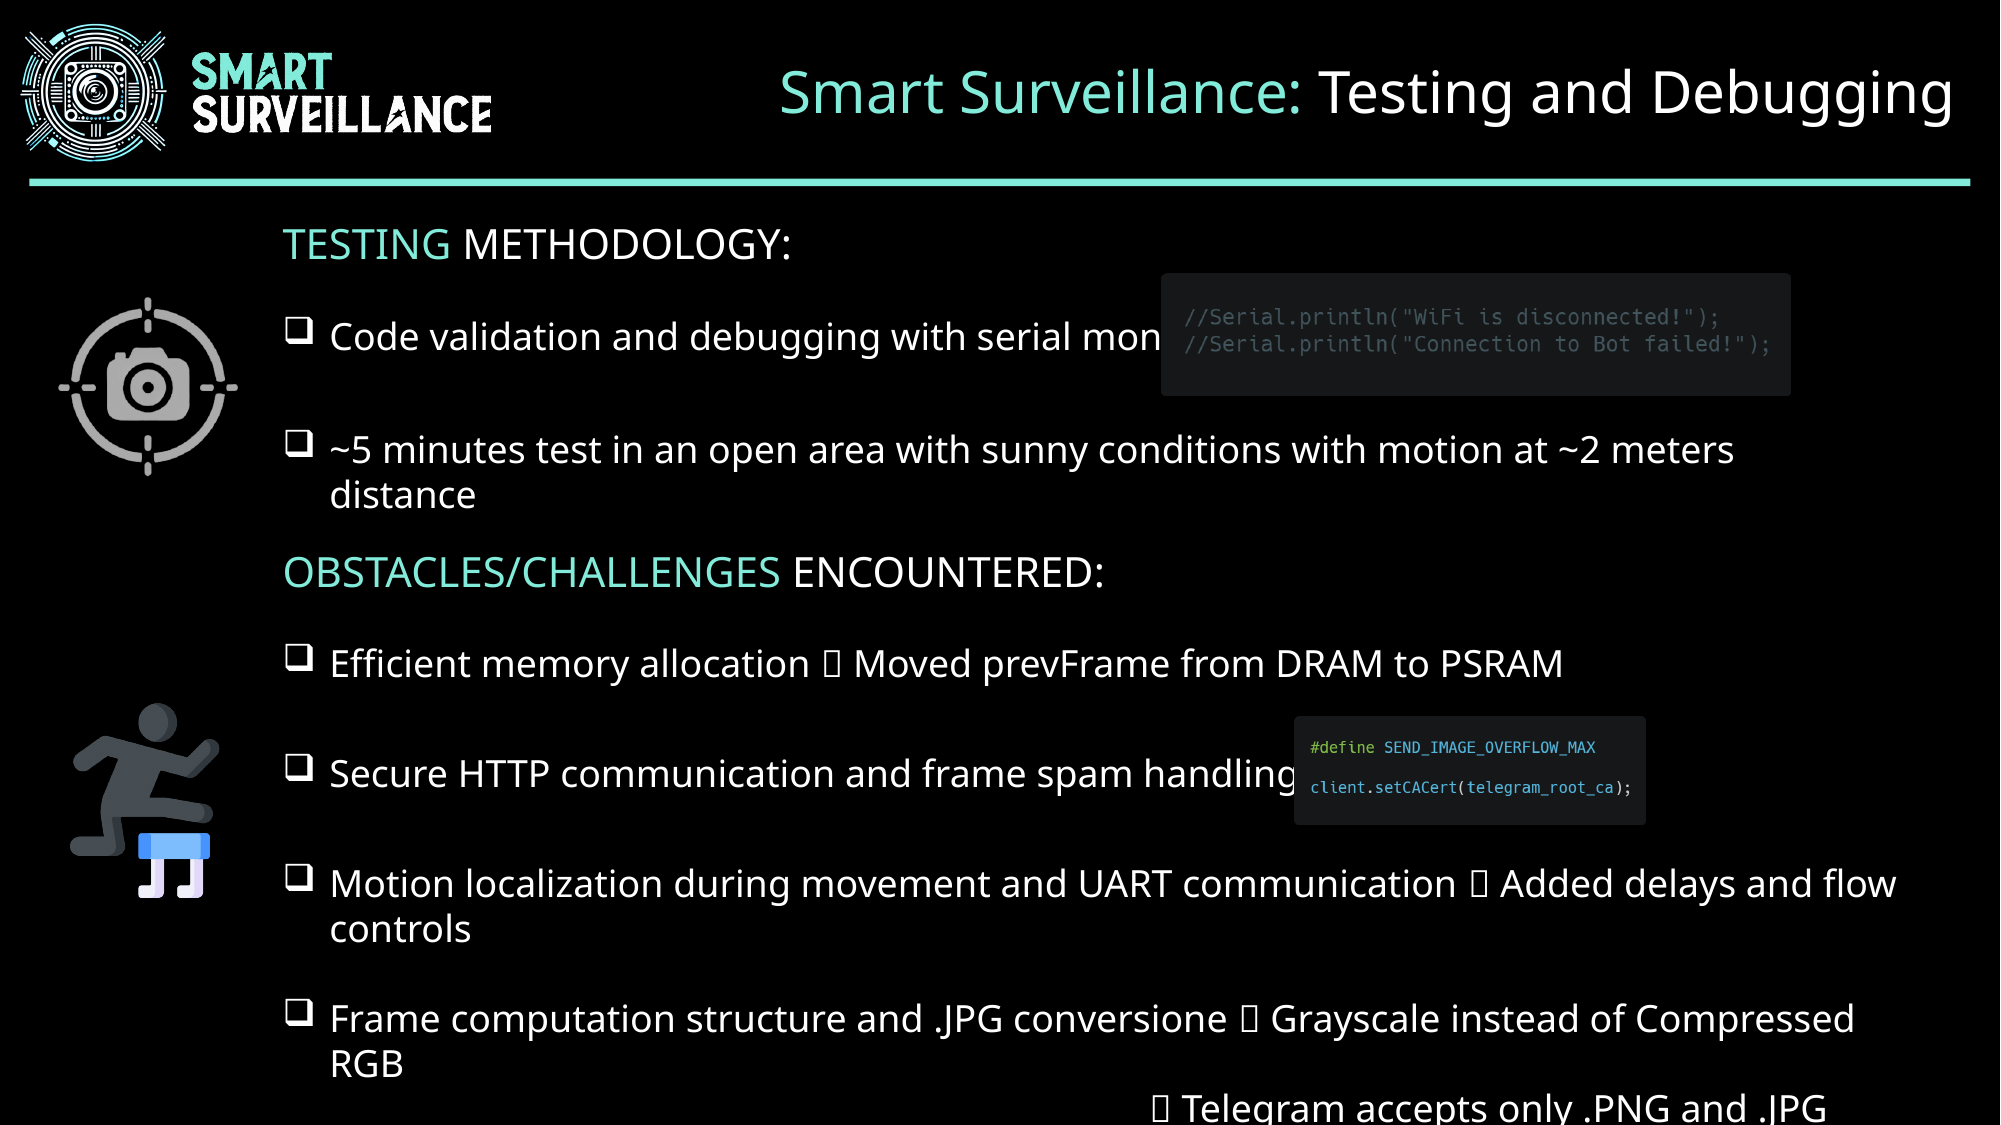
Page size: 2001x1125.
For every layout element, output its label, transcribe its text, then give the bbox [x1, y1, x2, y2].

picture [2, 244, 298, 540]
picture [19, 23, 167, 163]
text_box TESTING METHODOLOGY: Code validation and debugging with serial monitor ~5 minutes test in an open area with sunny conditions with motion at ~2 meters distance [267, 210, 1797, 523]
text_box [28, 177, 1972, 188]
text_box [190, 51, 493, 134]
text_box Smart Surveillance: Testing and Debugging [516, 47, 1971, 133]
text_box OBSTACLES/CHALLENGES ENCOUNTERED: Efficient memory allocation  Moved prevFrame from DRAM to PSRAM Secure HTTP communication and frame spam handling  Motion localization during movement and UART communication  Added delays and flow controls Frame computation structure and .JPG conversione  Grayscale instead of Compressed RGB  Telegram accepts only .PNG and .JPG [267, 537, 1953, 1125]
picture [1294, 715, 1647, 825]
picture [1160, 272, 1792, 397]
picture [46, 703, 242, 898]
